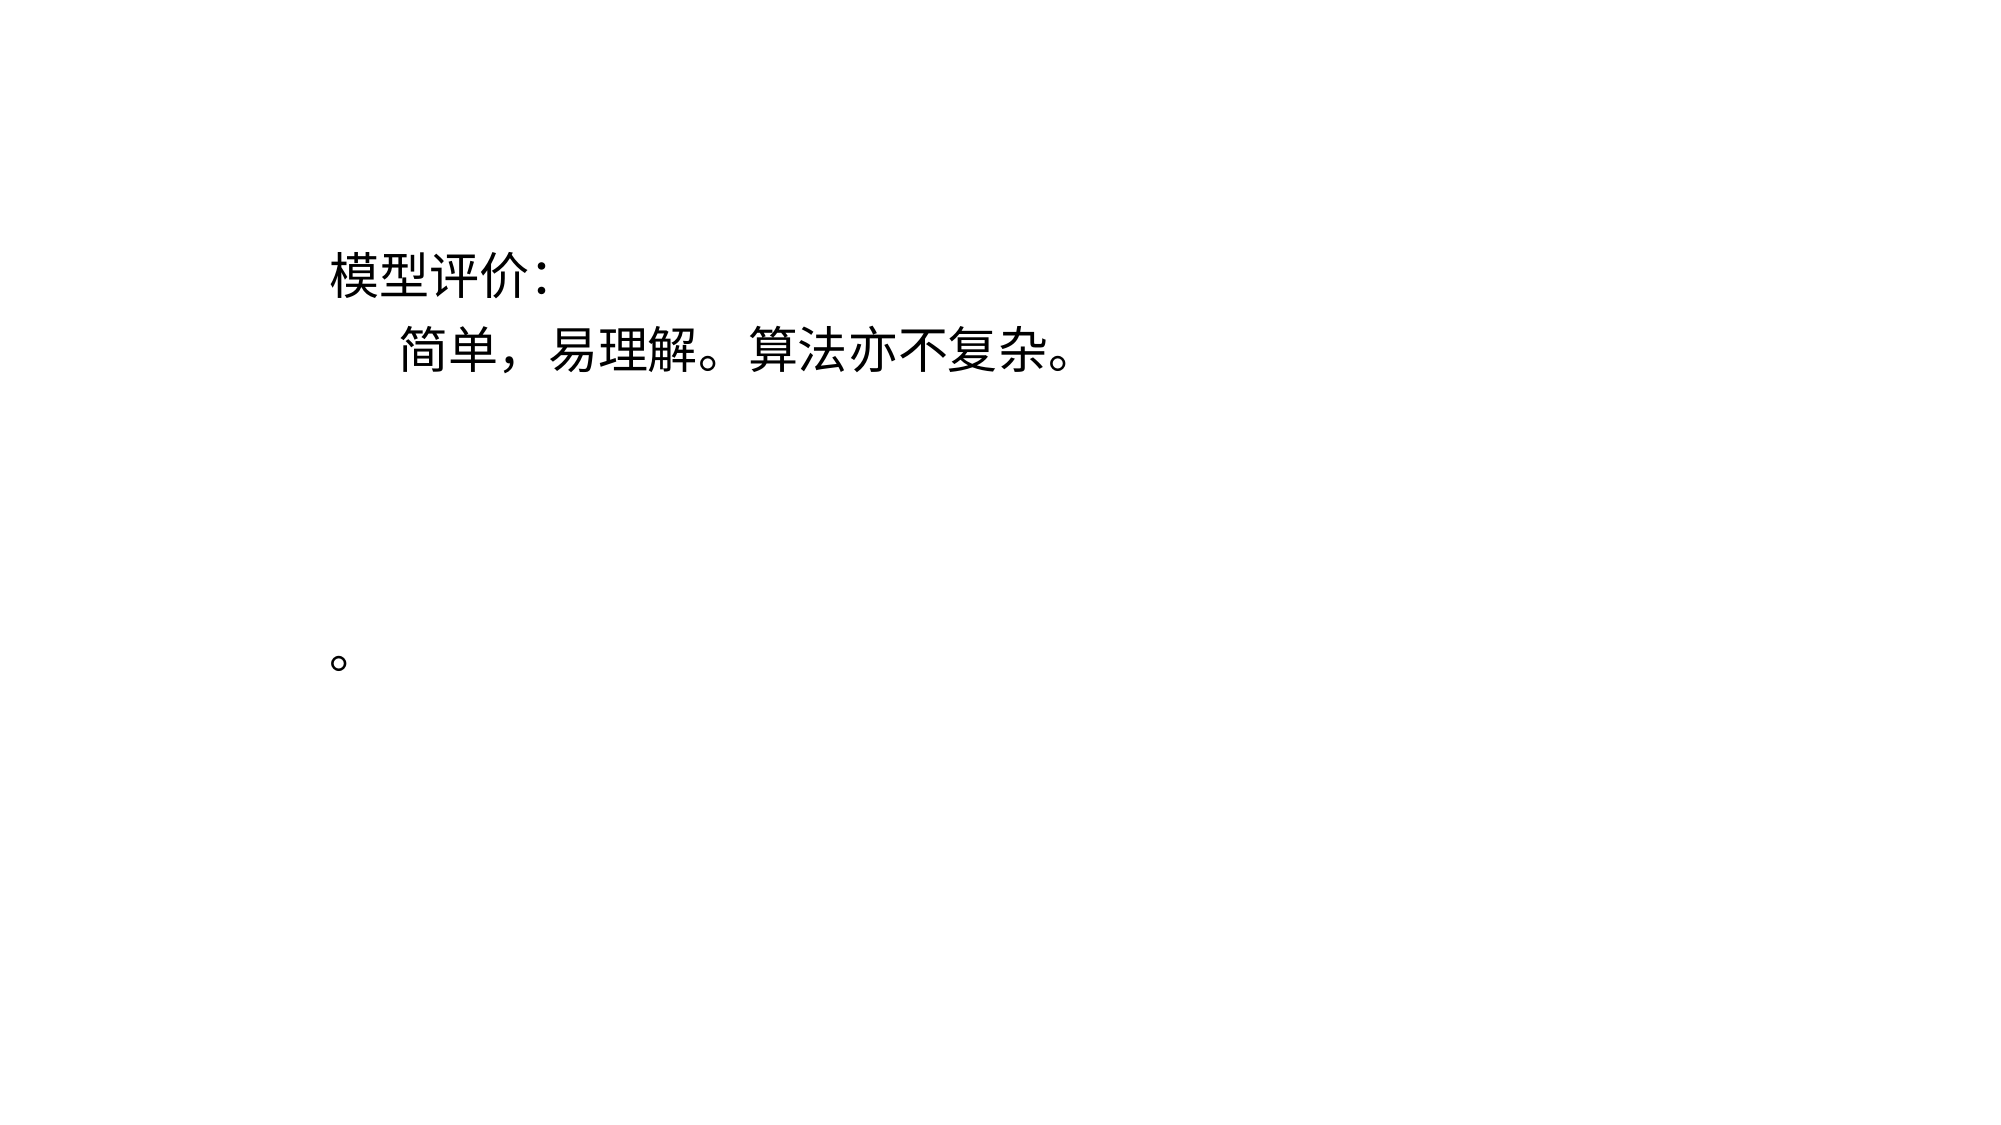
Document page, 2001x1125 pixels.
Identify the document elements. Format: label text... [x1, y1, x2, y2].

list 模型评价： 简单，易理解。算法亦不复杂。 。 [314, 243, 1665, 986]
